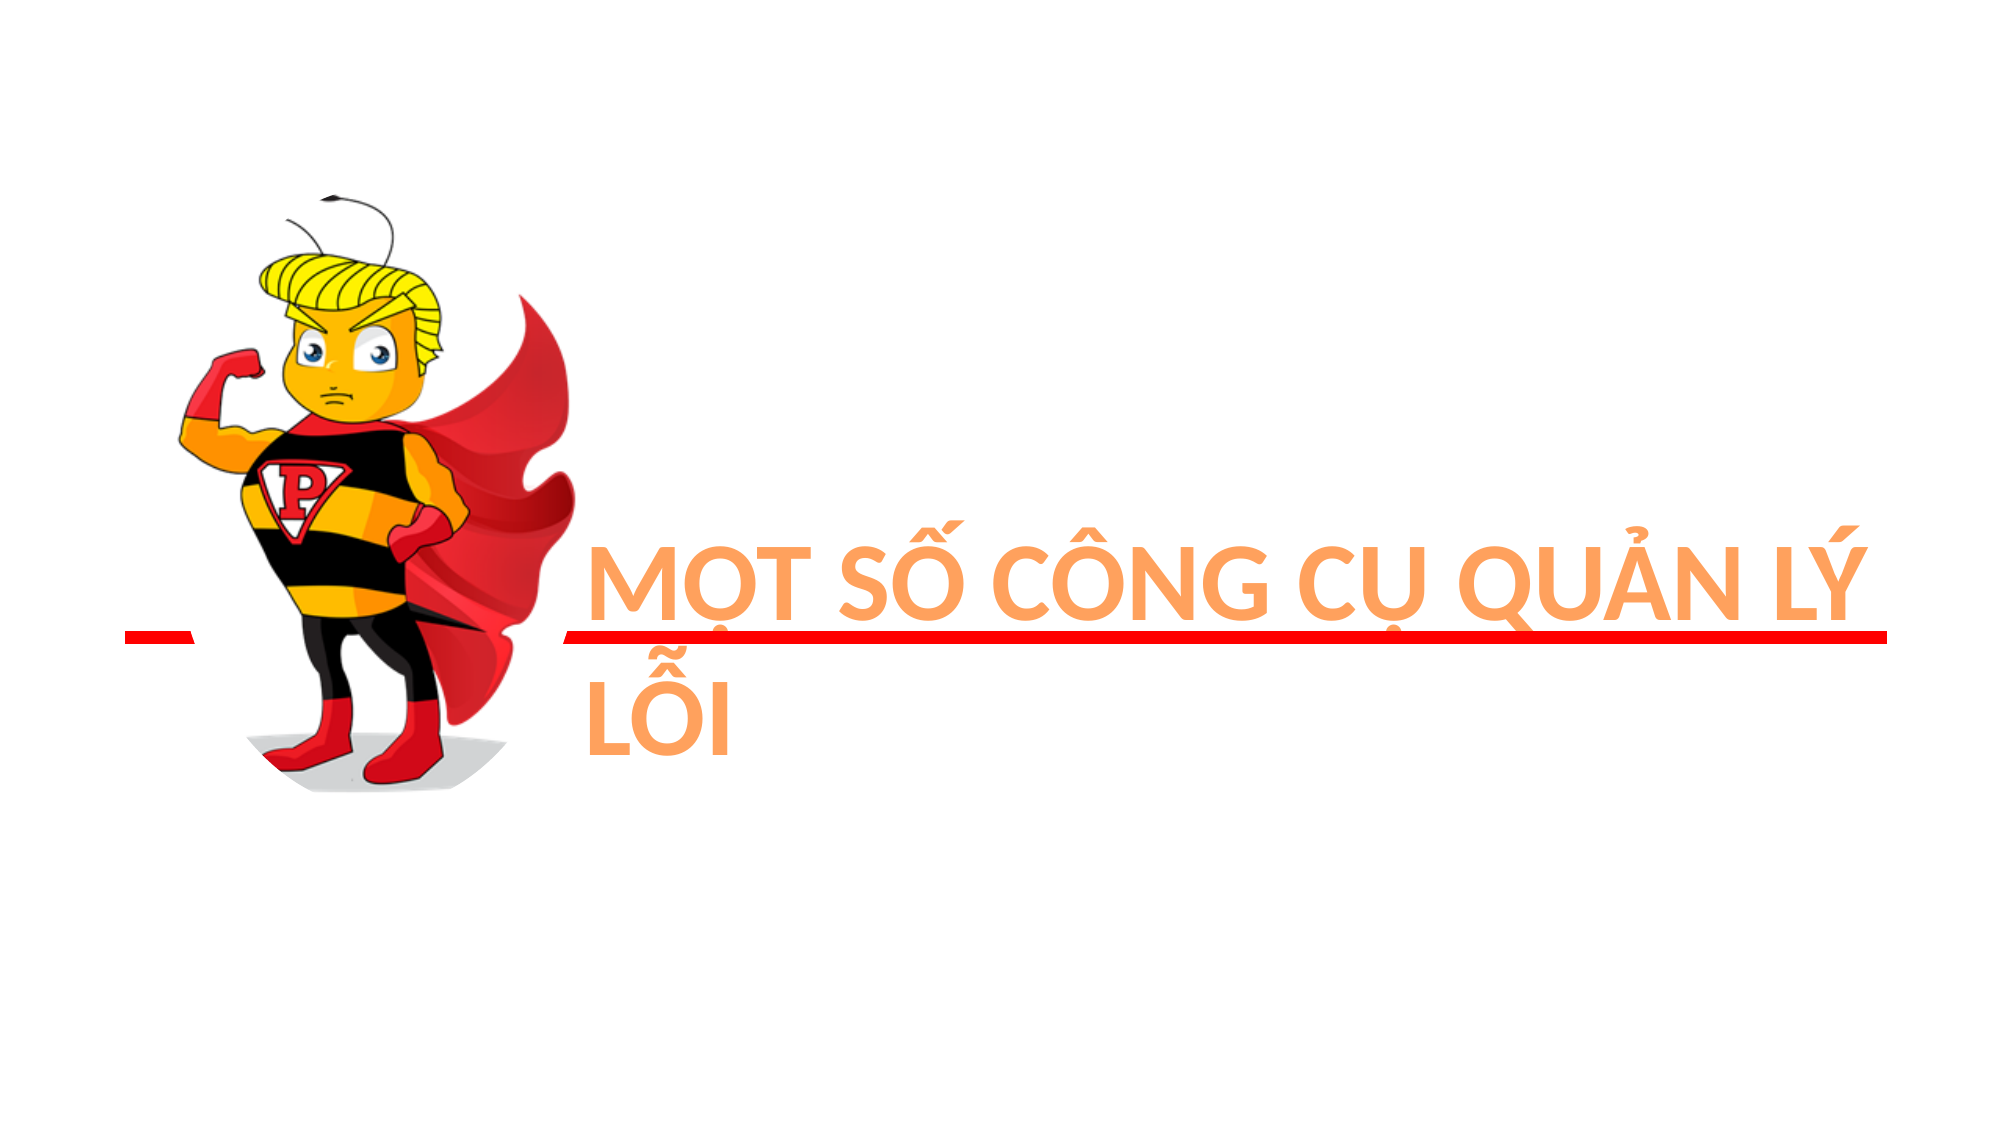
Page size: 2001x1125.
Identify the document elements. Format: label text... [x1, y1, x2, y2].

text_box một số công cụ quản lý lỗi [591, 500, 1888, 637]
picture [169, 187, 588, 809]
text_box một số công cụ quản lý lỗi [591, 647, 1888, 652]
